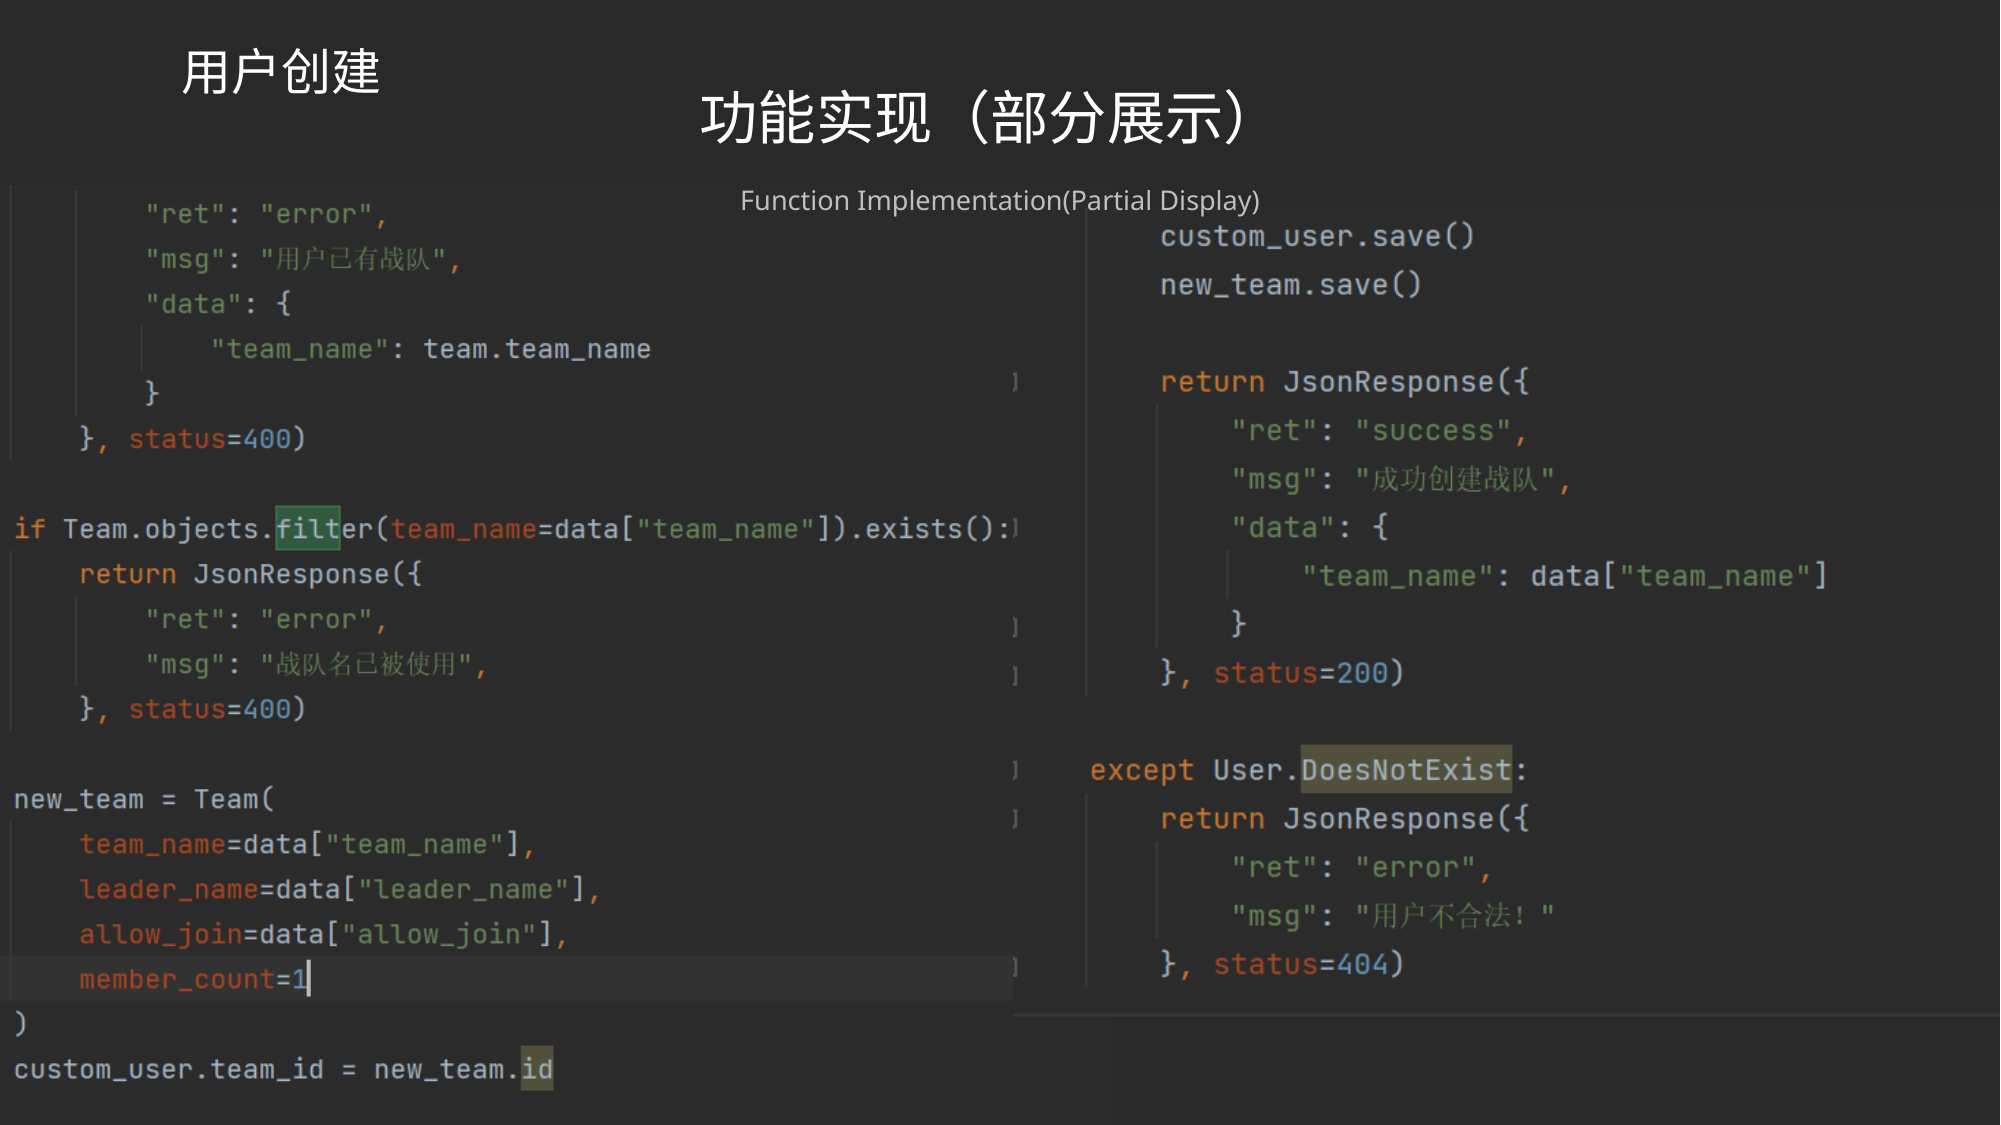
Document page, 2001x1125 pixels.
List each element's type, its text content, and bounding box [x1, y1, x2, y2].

text_box Function Implementation(Partial Display) [665, 150, 1335, 209]
text_box 用户创建 [0, 36, 578, 105]
text_box 功能实现（部分展示） [665, 37, 1317, 150]
picture [0, 185, 2000, 1125]
